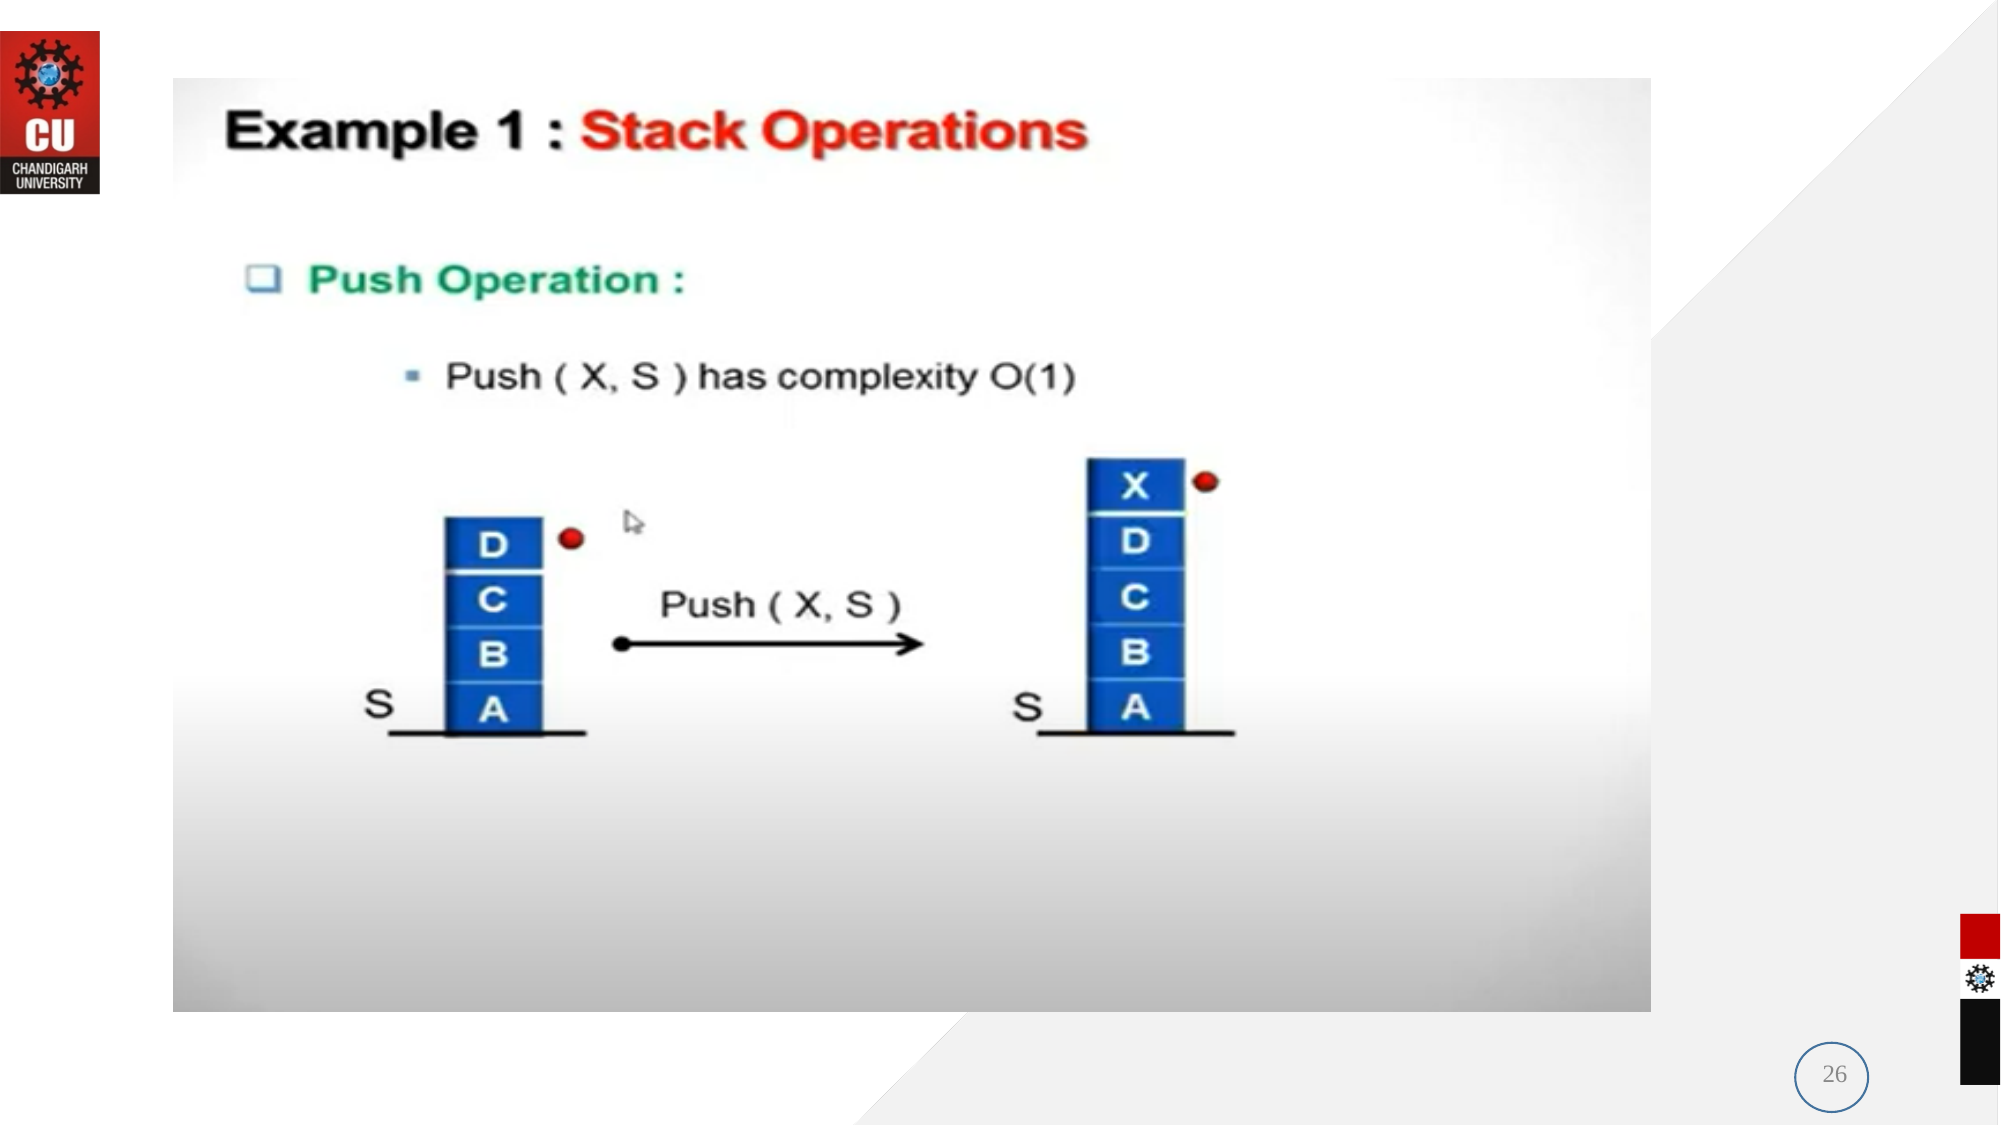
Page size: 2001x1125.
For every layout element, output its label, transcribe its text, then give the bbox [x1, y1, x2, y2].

picture [0, 0, 2001, 1125]
slide_number 26 [1412, 1042, 1863, 1103]
